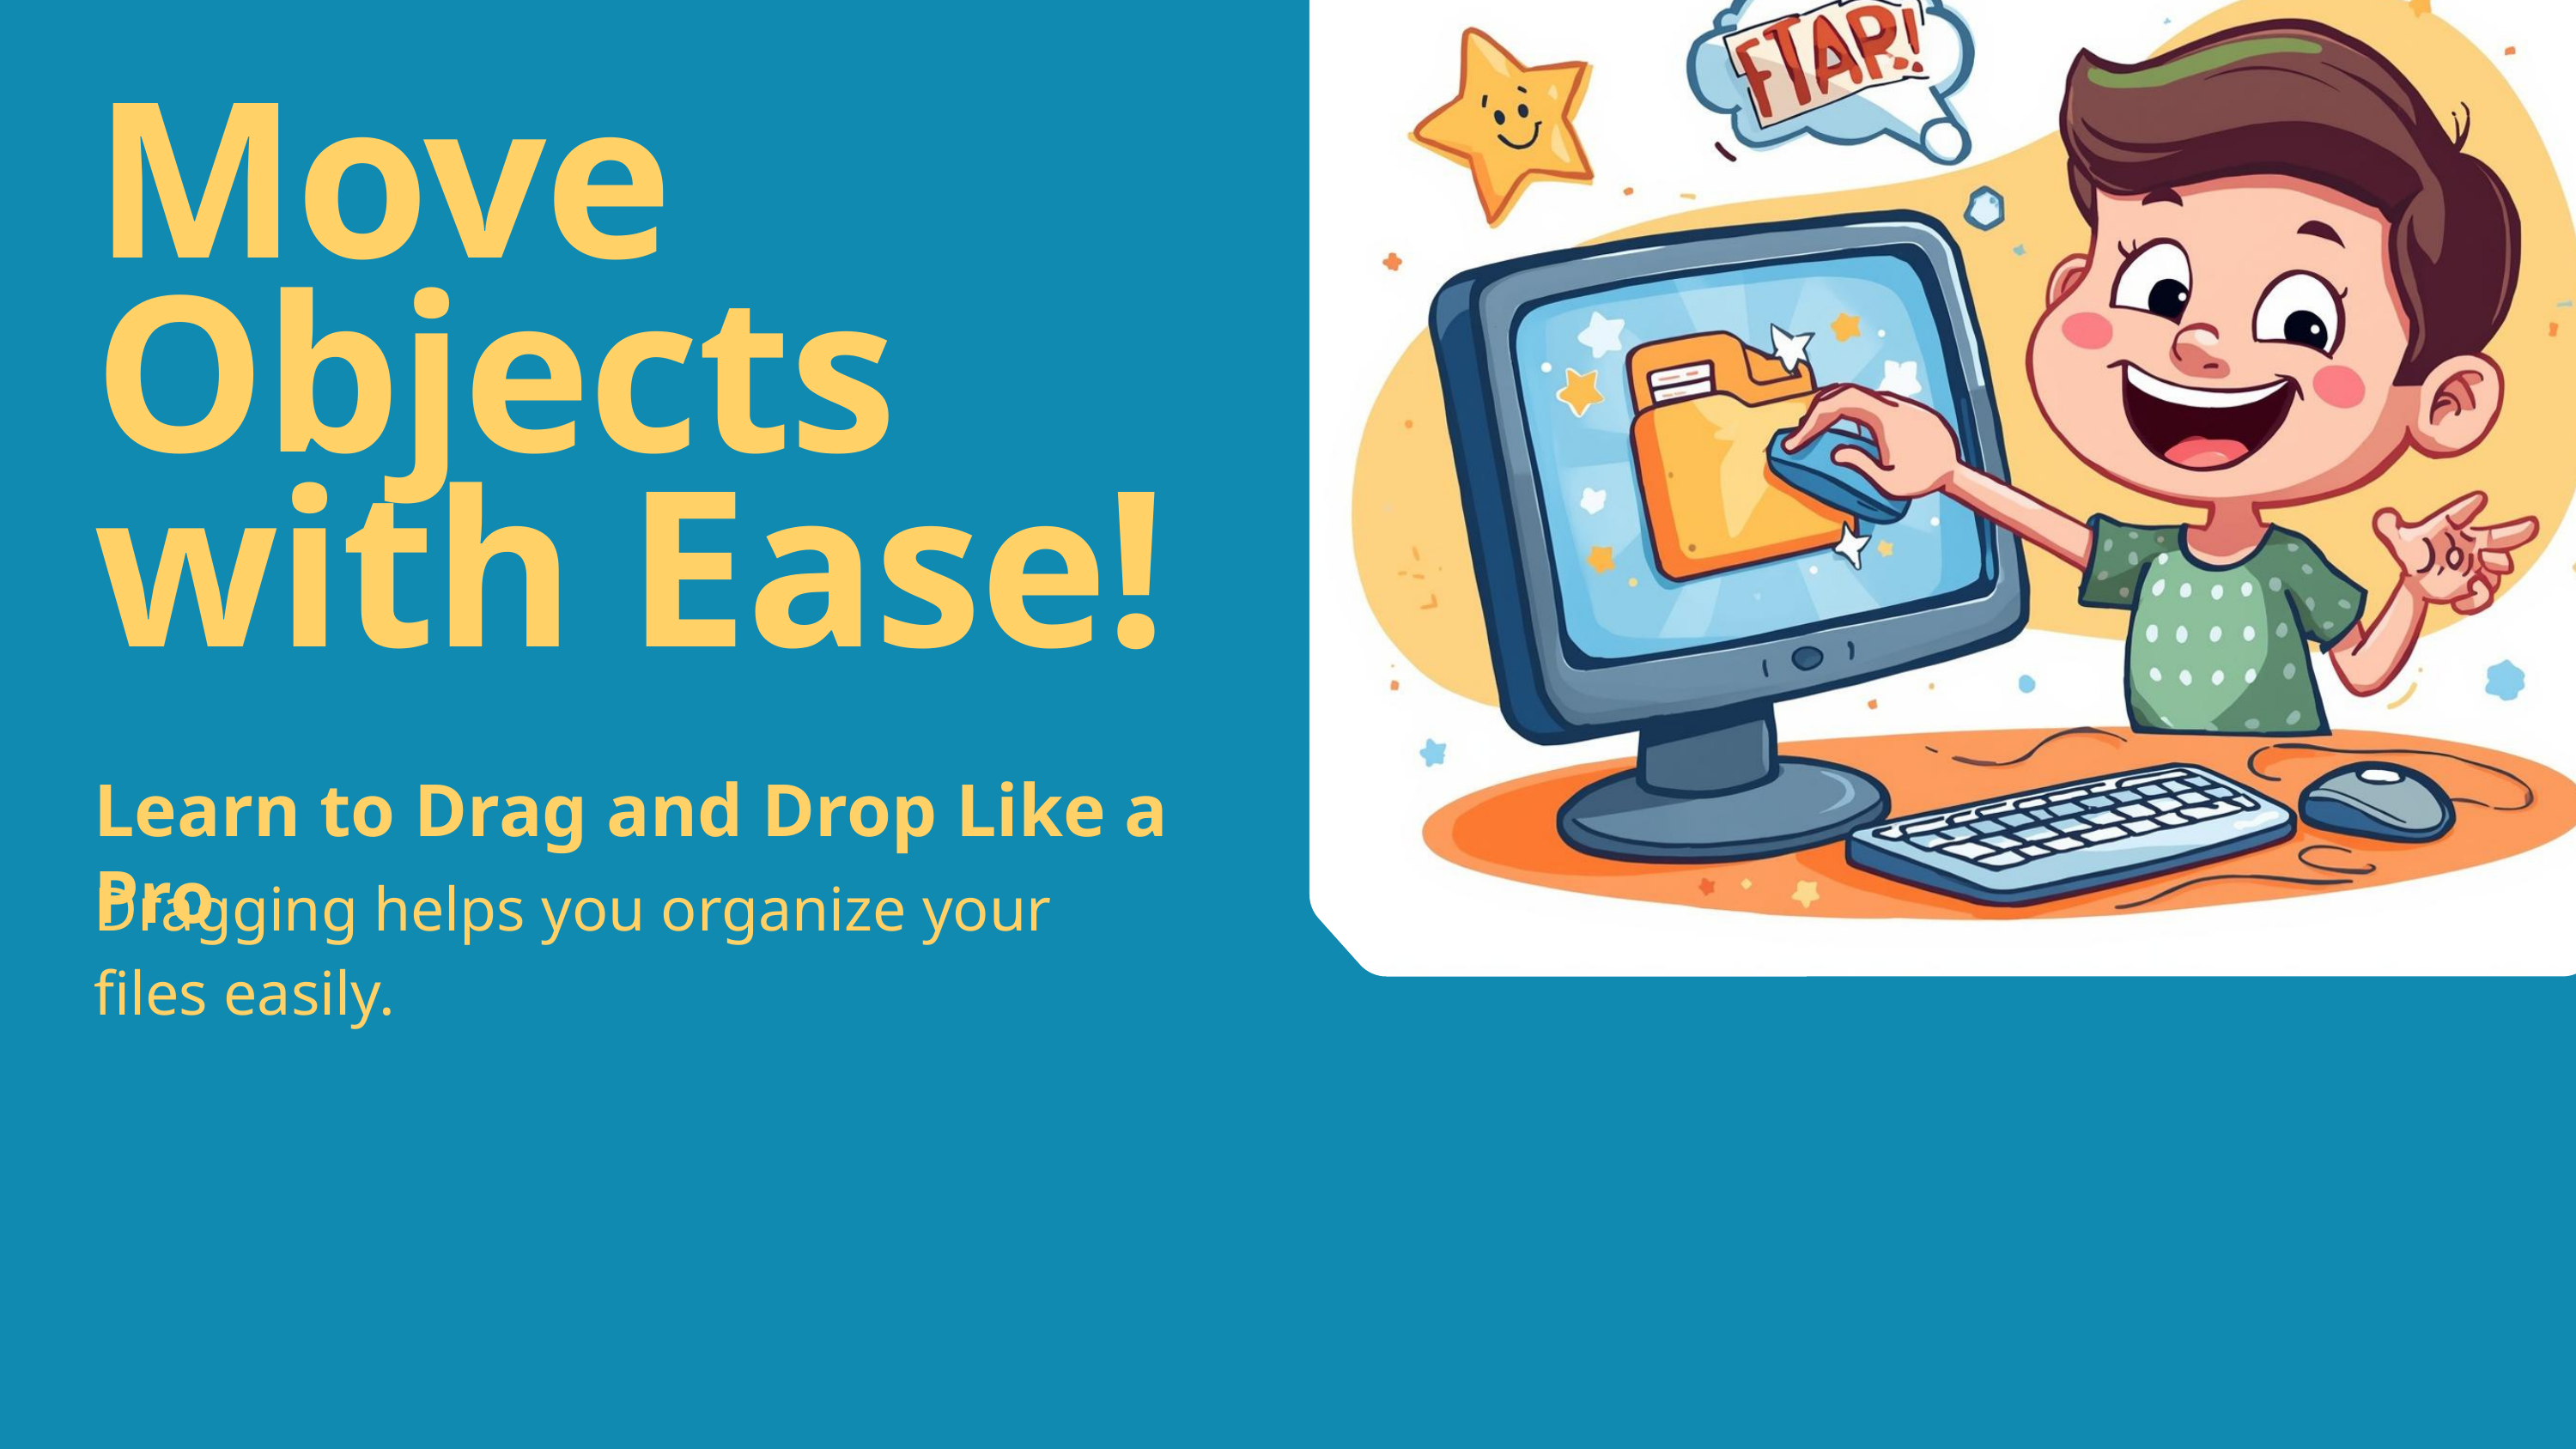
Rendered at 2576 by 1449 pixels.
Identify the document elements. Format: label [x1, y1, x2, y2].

text_box [94, 94, 1177, 1028]
text_box [1309, 0, 2576, 977]
